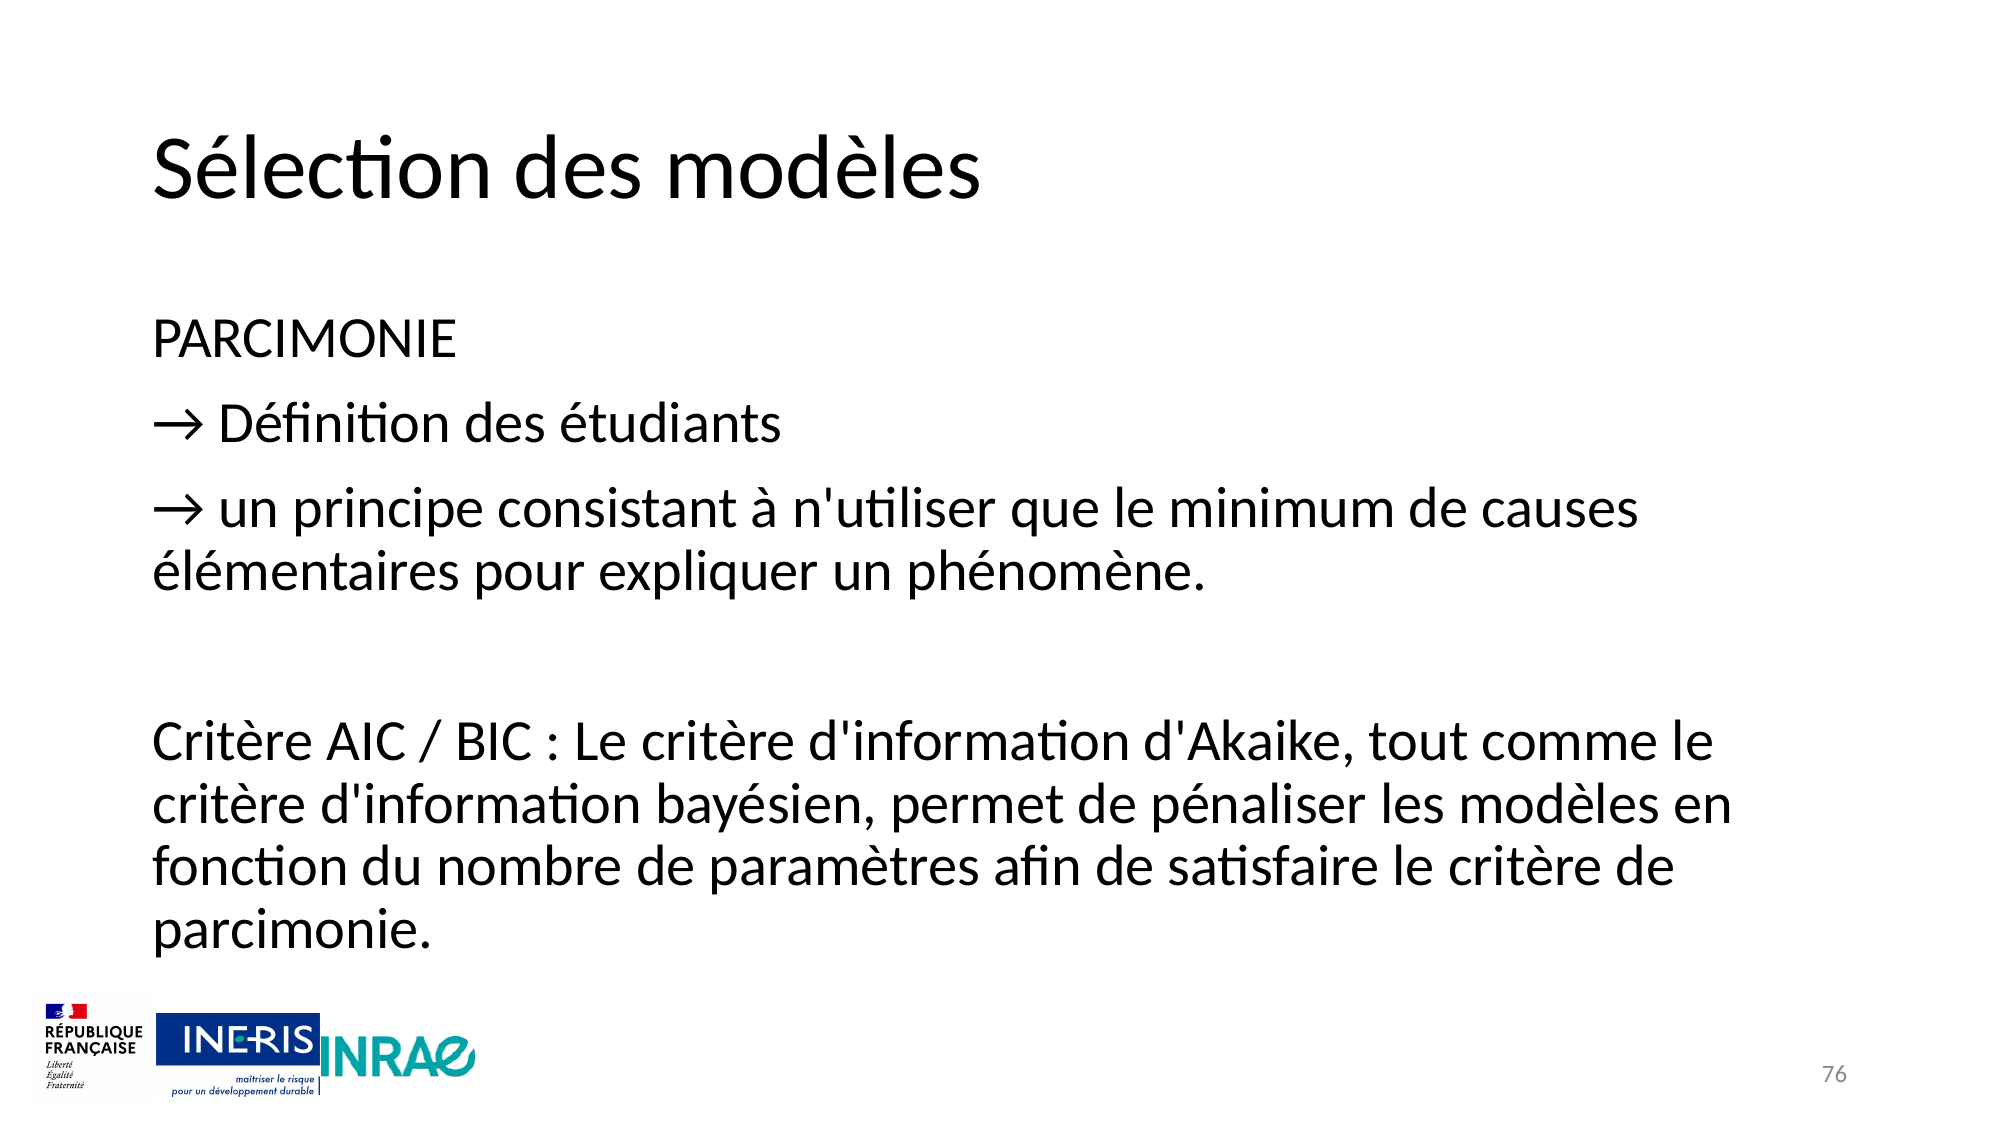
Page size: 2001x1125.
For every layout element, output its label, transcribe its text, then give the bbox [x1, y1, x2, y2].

list PARCIMONIE → Définition des étudiants → un principe consistant à n'utiliser que le minimum de causes élémentaires pour expliquer un phénomène. Critère AIC / BIC : Le critère d'information d'Akaike, tout comme le critère d'information bayésien, permet de pénaliser les modèles en fonction du nombre de paramètres afin de satisfaire le critère de parcimonie. [137, 299, 1863, 1014]
slide_number 76 [1412, 1042, 1863, 1103]
picture [321, 1035, 475, 1077]
title Sélection des modèles [137, 59, 1863, 278]
picture [31, 989, 320, 1103]
